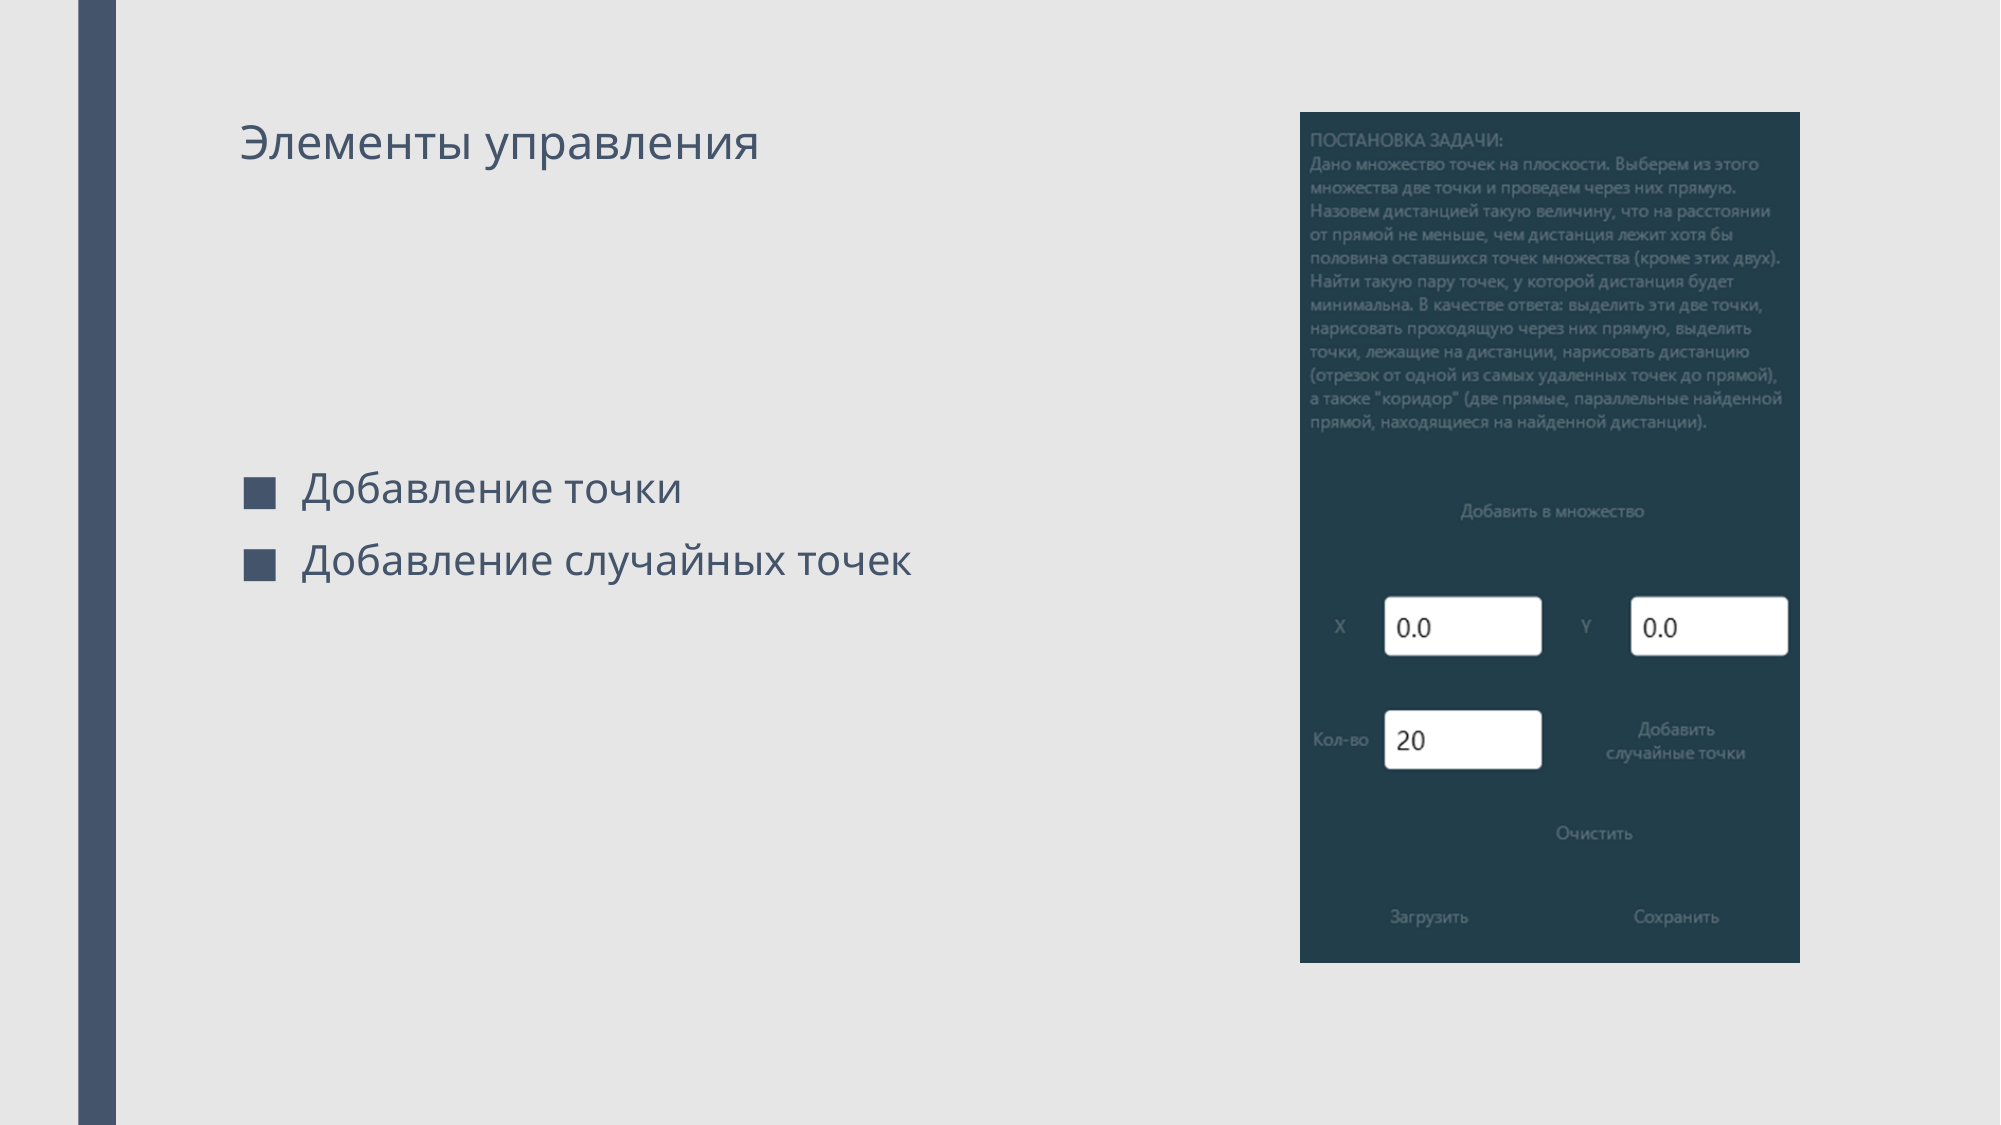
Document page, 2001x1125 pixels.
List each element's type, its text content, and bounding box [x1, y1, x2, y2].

title Элементы управления [225, 112, 1300, 336]
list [1300, 112, 1800, 963]
list Добавление точки Добавление случайных точек [225, 458, 1015, 615]
